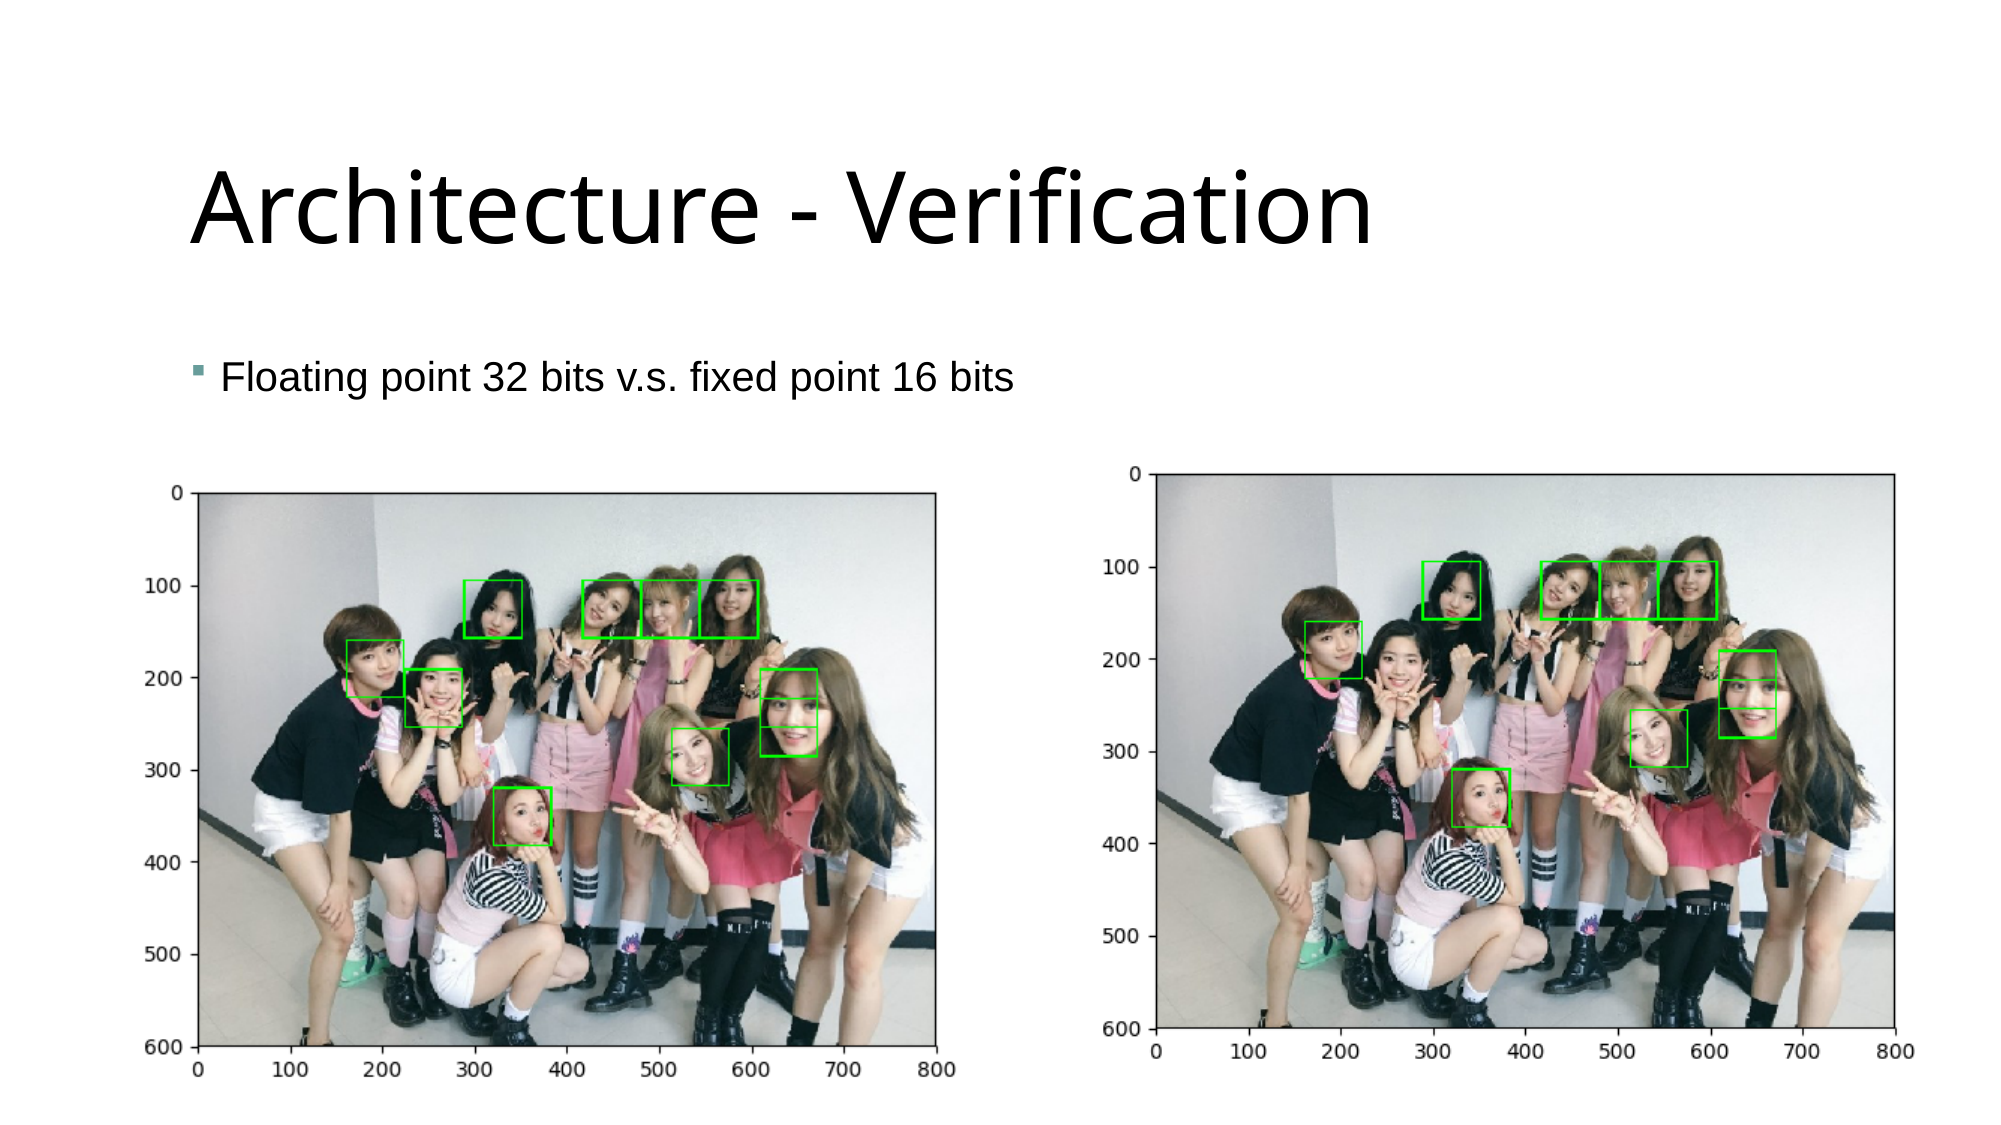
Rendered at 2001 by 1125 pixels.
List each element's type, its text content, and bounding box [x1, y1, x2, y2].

picture [75, 387, 1993, 1125]
title Architecture - Verification [175, 79, 1826, 344]
list Floating point 32 bits v.s. fixed point 16 bits [175, 348, 1826, 405]
